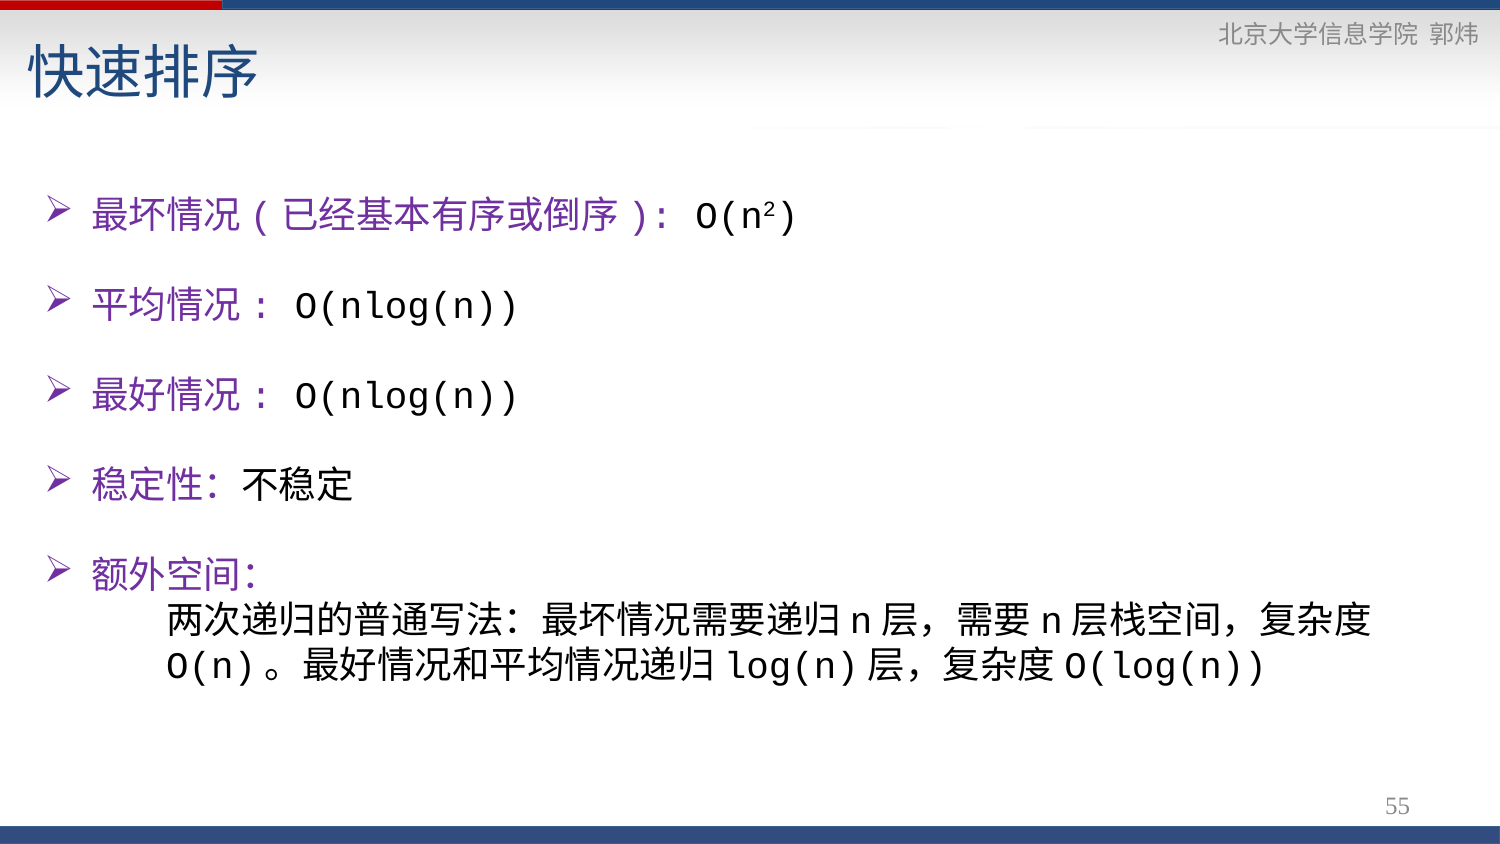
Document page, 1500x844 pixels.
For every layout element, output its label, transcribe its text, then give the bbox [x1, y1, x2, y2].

text_box 最坏情况(已经基本有序或倒序): O(n2) 平均情况: O(nlog(n)) 最好情况: O(nlog(n)) 稳定性：不稳定 额外空间： 两次递归的普通写法：最坏情况需要递归n层，需要n层栈空间，复杂度O(n)。最好情况和平均情况递归log(n)层，复杂度O(log(n)) [29, 138, 1471, 693]
picture [0, 10, 1500, 129]
text_box 快速排序 [11, 23, 1500, 118]
slide_number 55 [1074, 782, 1425, 828]
